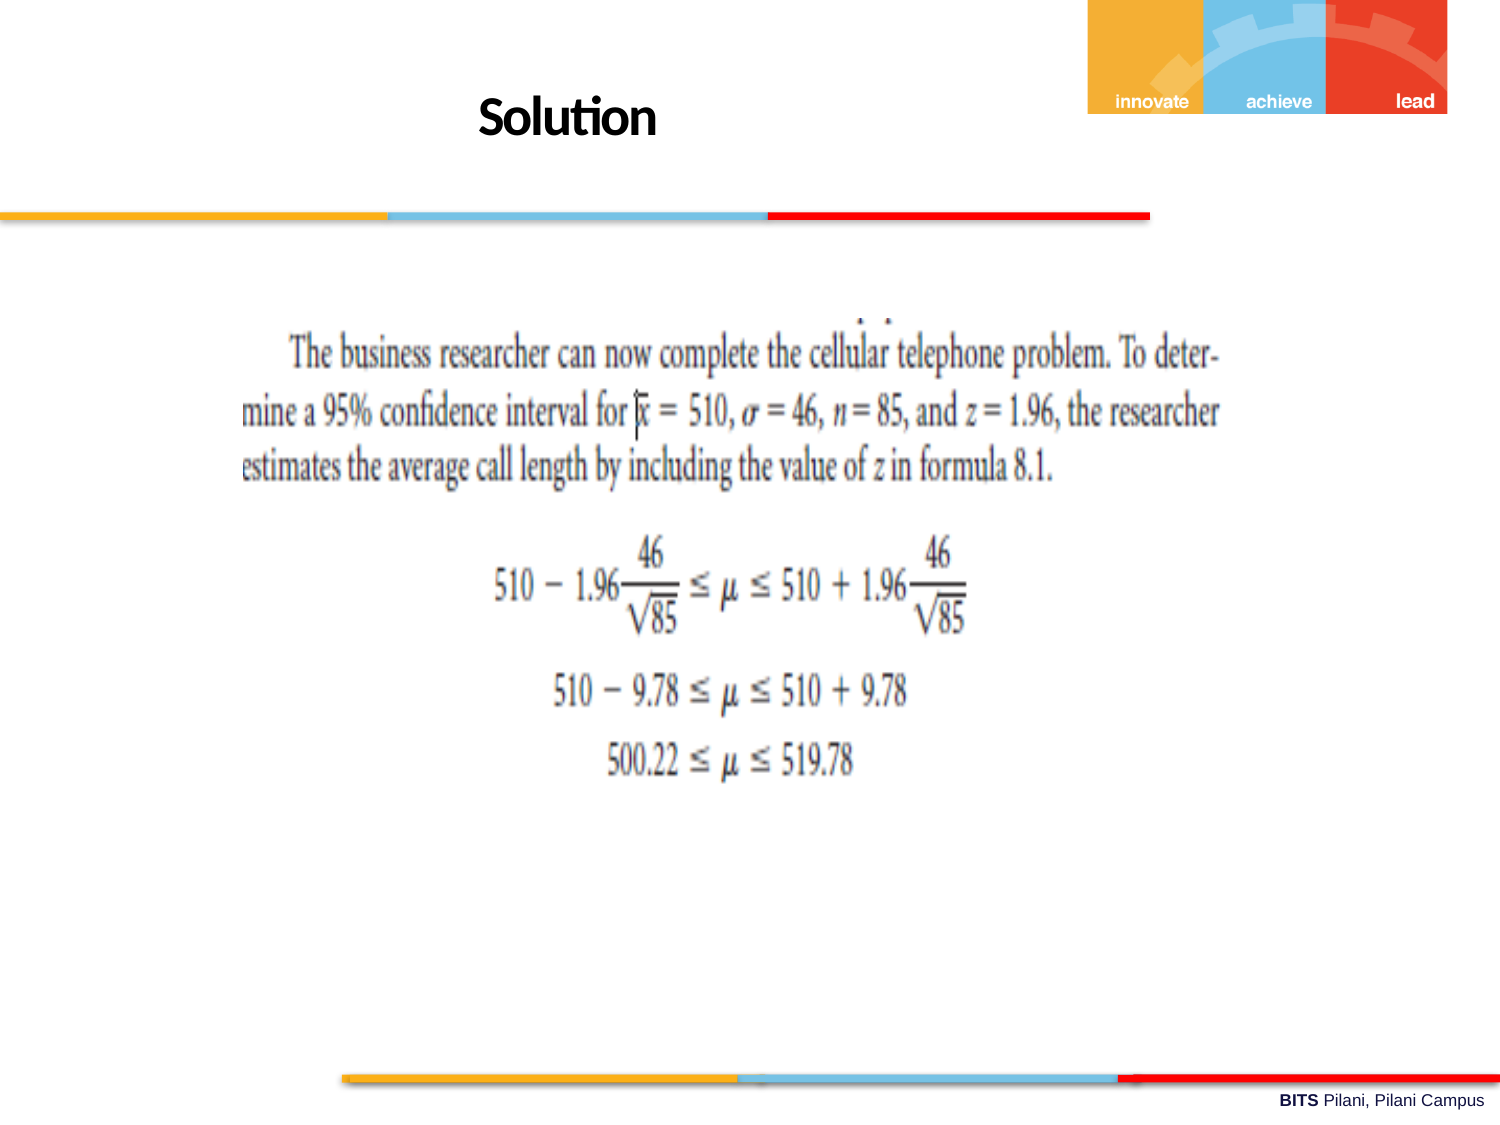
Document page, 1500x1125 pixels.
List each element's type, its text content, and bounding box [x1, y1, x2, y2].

list Solution [50, 24, 1088, 213]
picture [1087, 0, 1448, 114]
picture [243, 318, 1248, 882]
